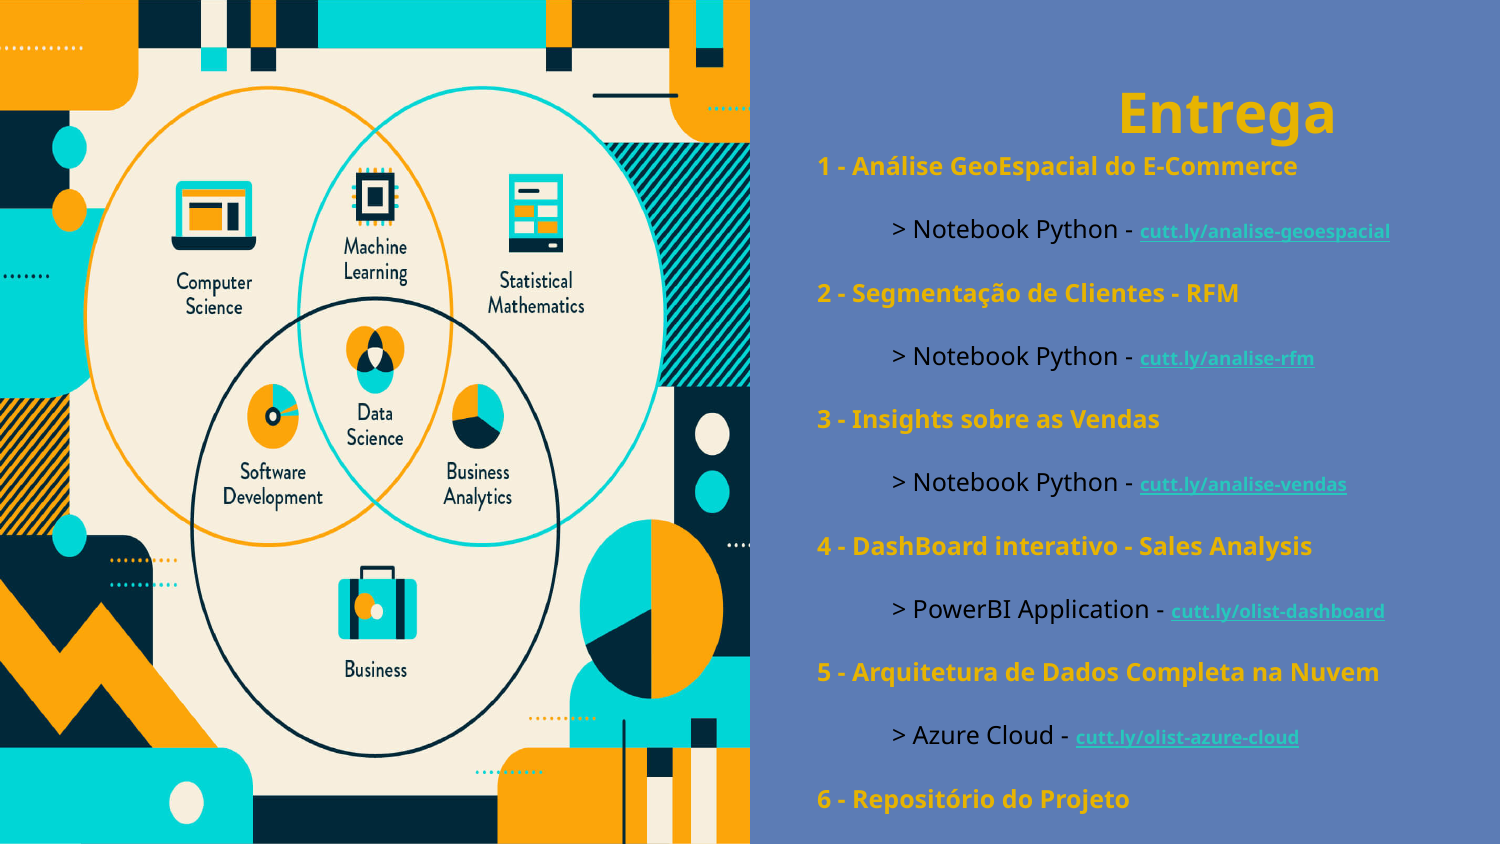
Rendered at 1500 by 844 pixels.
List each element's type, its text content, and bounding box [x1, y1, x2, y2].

picture [249, 0, 276, 47]
picture [0, 0, 751, 844]
picture [717, 345, 751, 386]
picture [699, 320, 751, 385]
picture [694, 471, 730, 515]
picture [739, 371, 751, 386]
list Entrega 1 - Análise GeoEspacial do E-Commerce > Notebook Python - cutt.ly/analise-geoespacial 2 - Segmentação de Clientes - RFM > Notebook Python - cutt.ly/analise-rfm 3 - Insights sobre as Vendas > Notebook Python - cutt.ly/analise-vendas 4 - DashBoard interativo - Sales Analysis > PowerBI Application - cutt.ly/olist-dashboard 5 - Arquitetura de Dados Completa na Nuvem > Azure Cloud - cutt.ly/olist-azure-cloud 6 - Repositório do Projeto > GitHub Portal - cutt.ly/olist-github [802, 3, 1500, 844]
picture [730, 358, 751, 386]
picture [707, 333, 751, 386]
picture [695, 413, 729, 456]
picture [687, 308, 751, 386]
